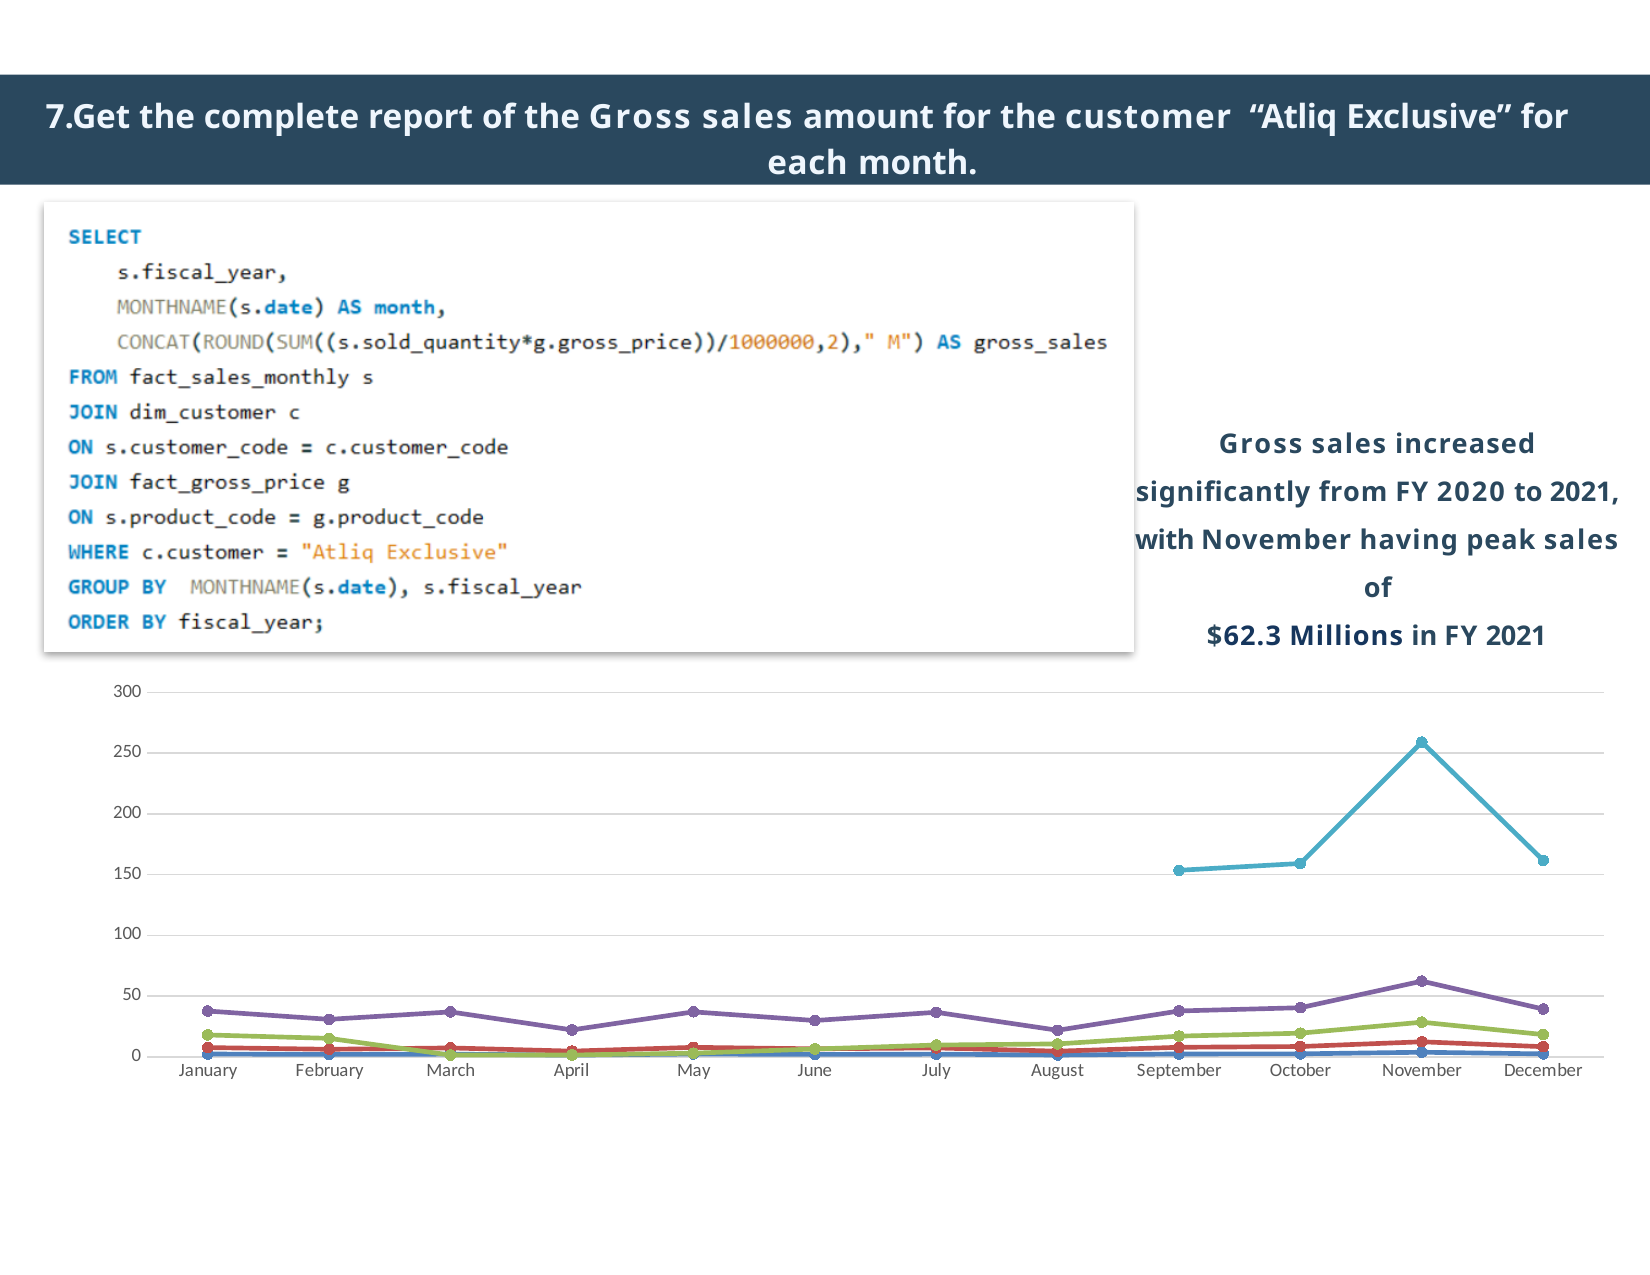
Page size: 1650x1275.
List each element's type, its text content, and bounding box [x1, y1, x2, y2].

text_box Gross sales increased significantly from FY 2020 to 2021, with November having peak sales of $62.3 Millions in FY 2021 [1139, 408, 1625, 651]
text_box [0, 74, 1650, 185]
text_box 7.Get the complete report of the Gross sales amount for the customer “Atliq Exclusive” for each month. [43, 86, 1607, 182]
chart [24, 669, 1605, 1247]
picture [58, 216, 1120, 638]
